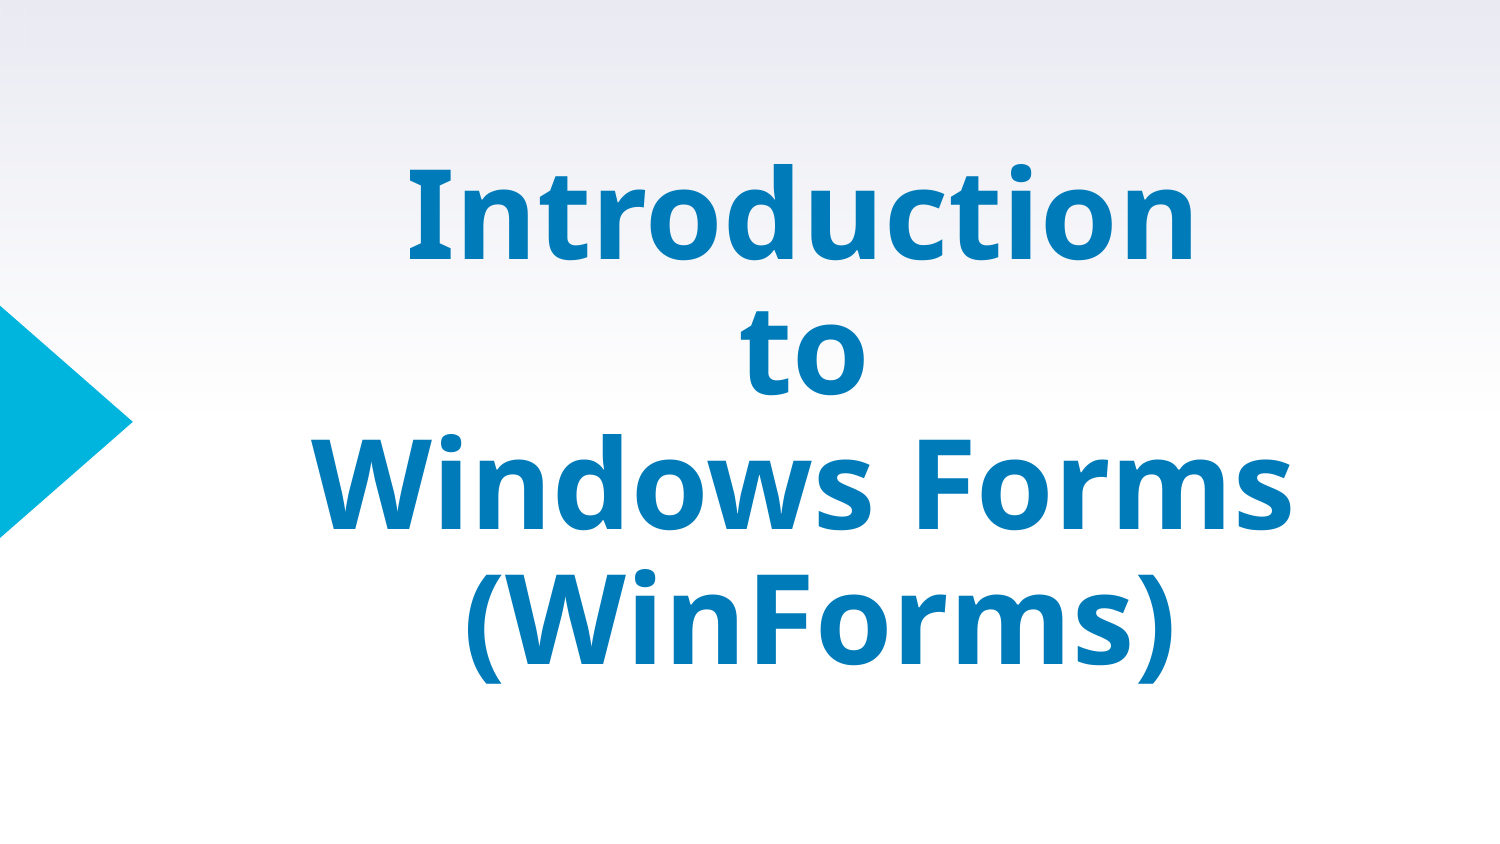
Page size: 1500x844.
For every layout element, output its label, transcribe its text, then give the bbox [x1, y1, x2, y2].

title Introduction to Windows Forms (WinForms) [158, 305, 1483, 538]
